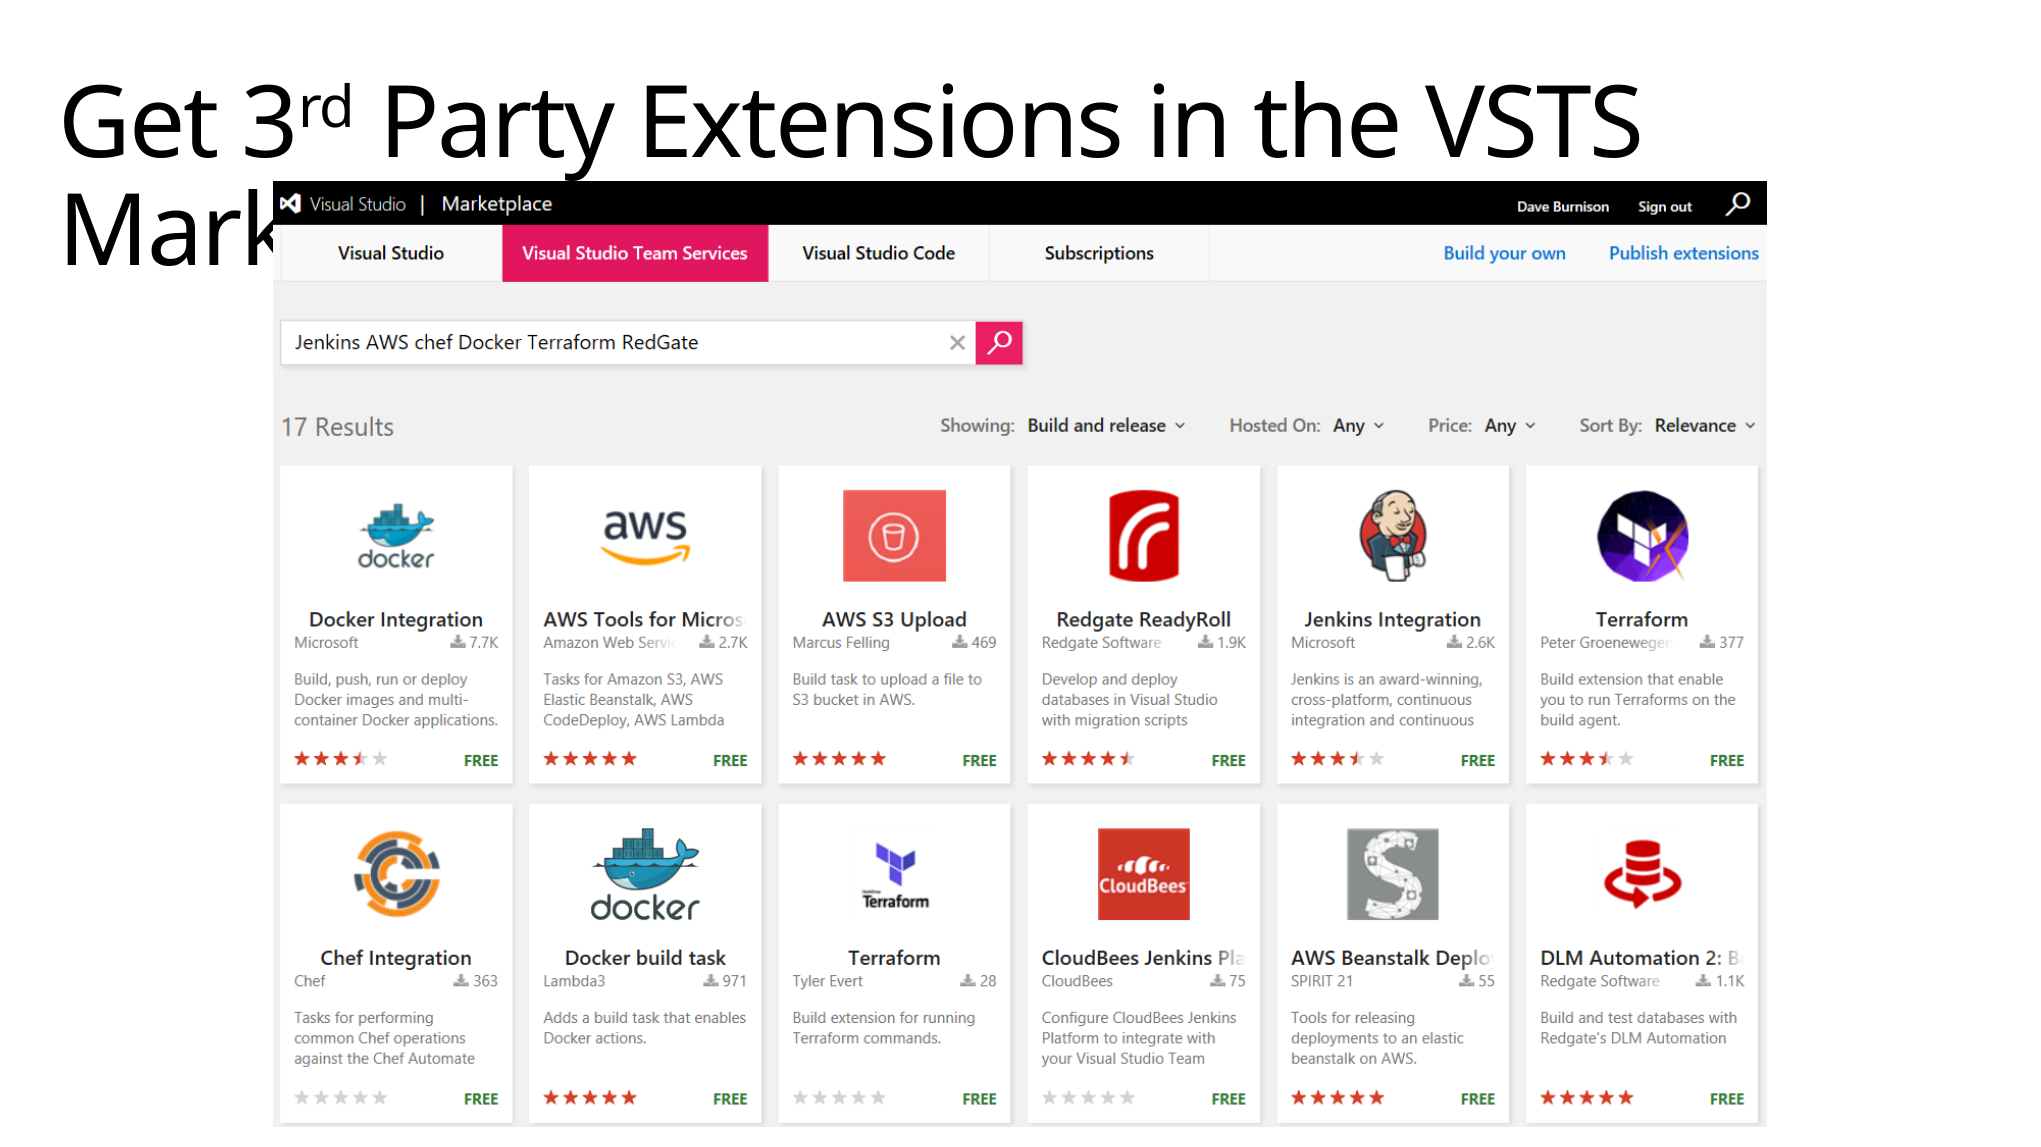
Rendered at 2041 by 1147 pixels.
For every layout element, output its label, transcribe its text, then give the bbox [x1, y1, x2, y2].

title Get 3rd Party Extensions in the VSTS Marketplace [35, 56, 2006, 207]
picture [273, 181, 1767, 1127]
